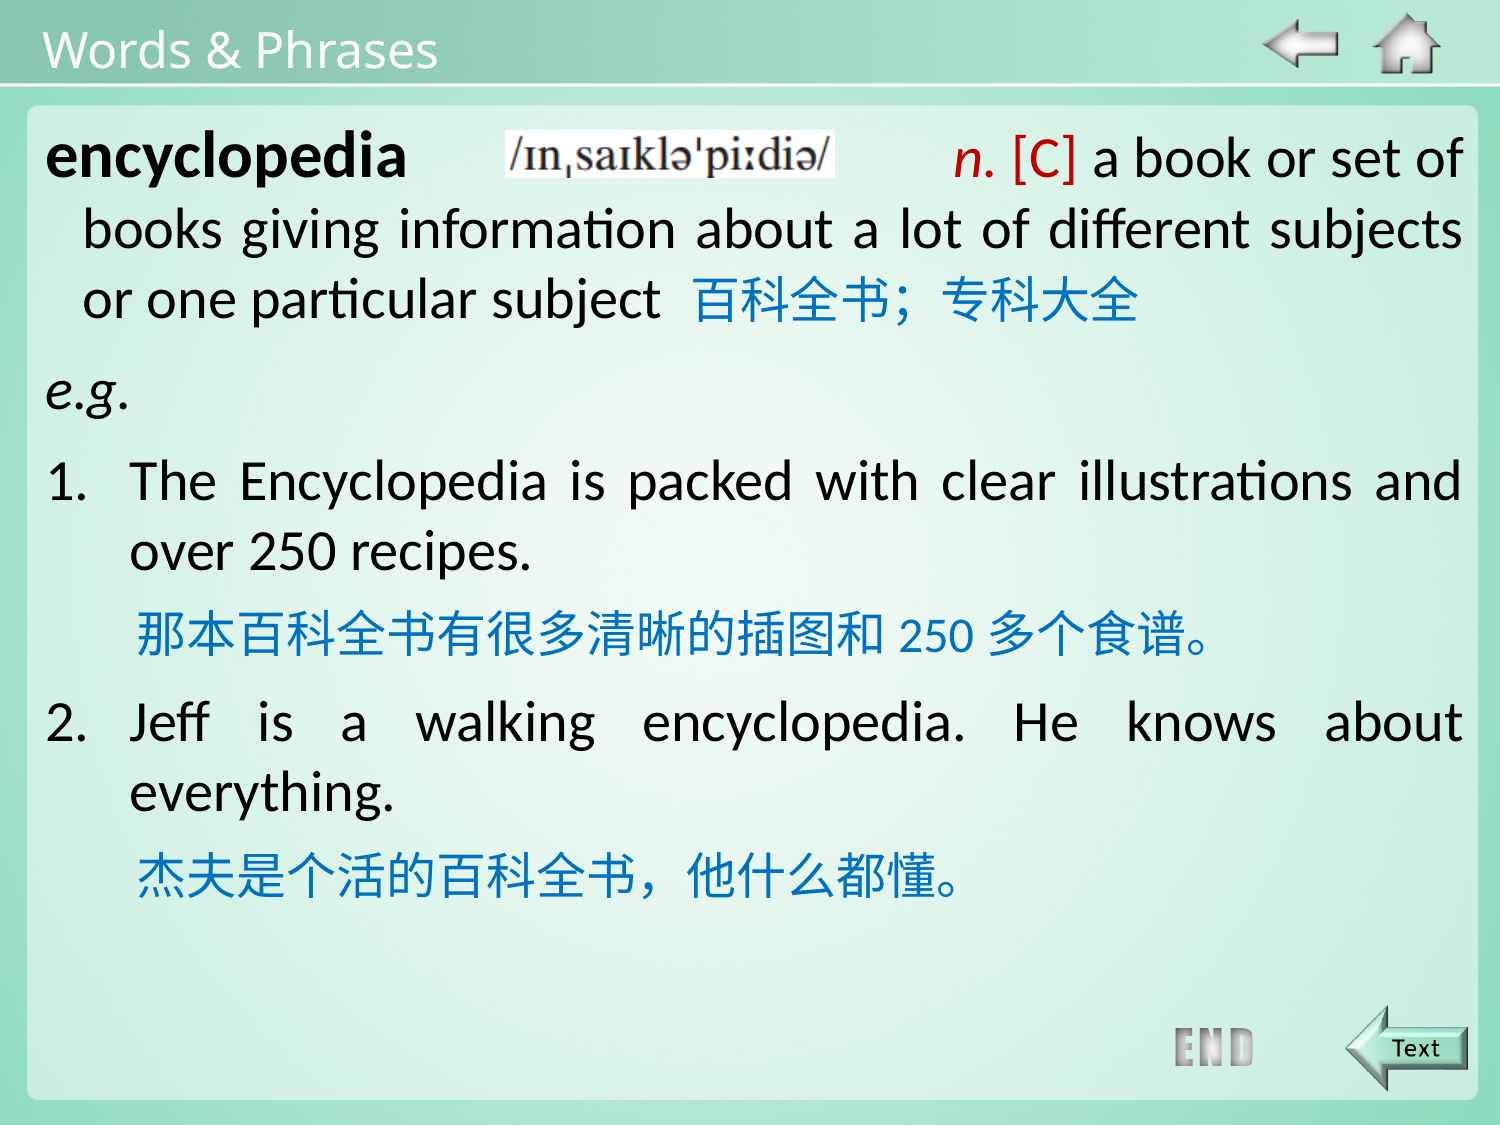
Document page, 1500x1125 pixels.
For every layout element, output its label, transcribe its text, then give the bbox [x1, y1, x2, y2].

text_box Words & Phrases [27, 11, 582, 87]
list encyclopedia n. [C] a book or set of books giving information about a lot of different subjects or one particular subject 百科全书；专科大全 e.g. The Encyclopedia is packed with clear illustrations and over 250 recipes. 那本百科全书有很多清晰的插图和250多个食谱。 Jeff is a walking encyclopedia. He knows about everything. 杰夫是个活的百科全书，他什么都懂。 [29, 102, 1480, 1099]
picture [0, 0, 1500, 1125]
